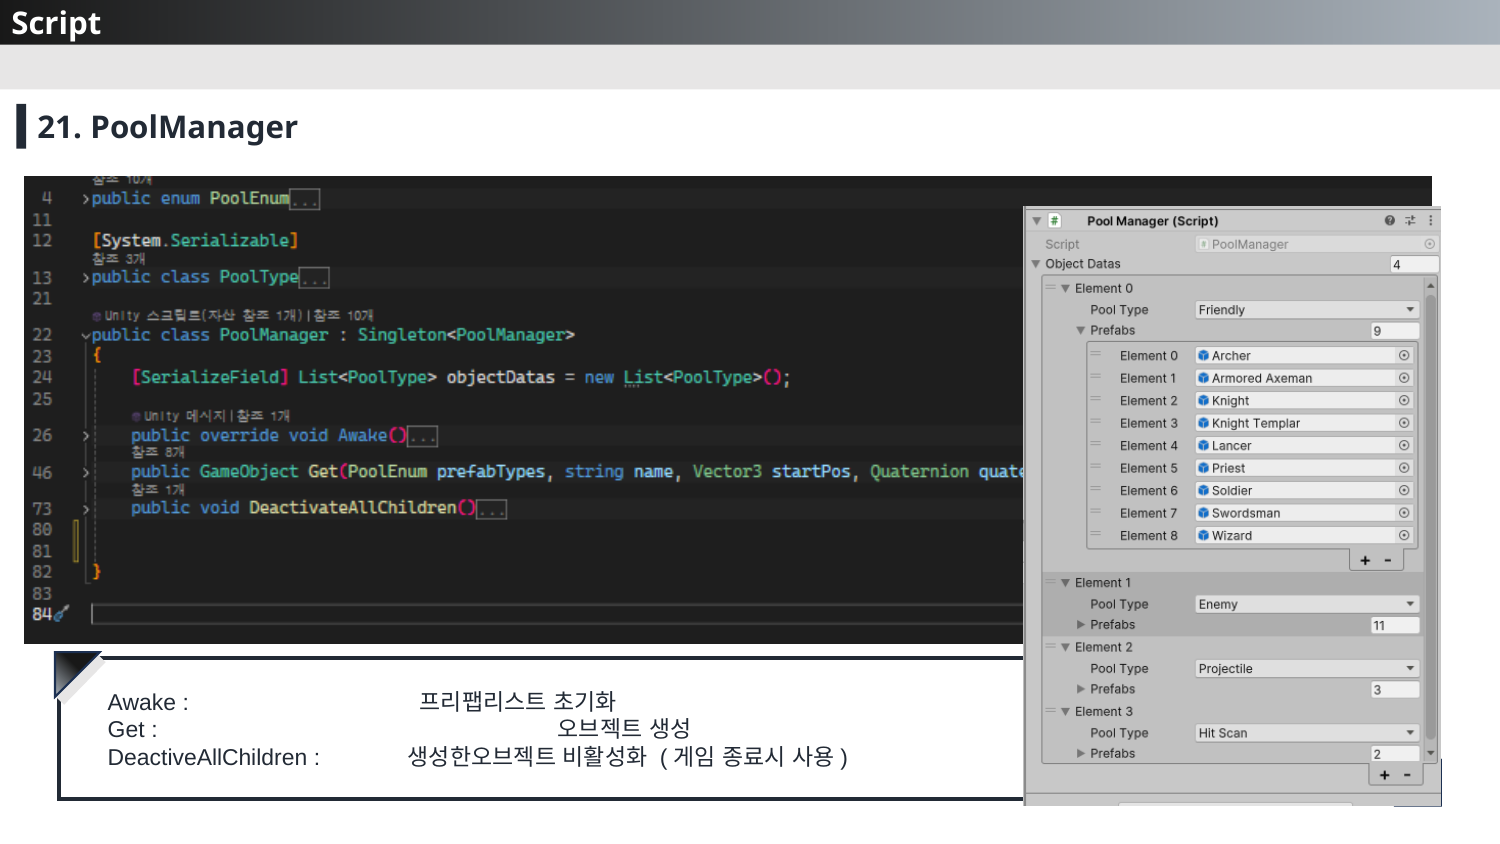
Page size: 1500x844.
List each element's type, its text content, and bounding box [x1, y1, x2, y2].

text_box Script [0, 0, 1500, 44]
text_box [16, 103, 27, 149]
text_box 21. PoolManager [26, 102, 379, 151]
text_box [0, 44, 1500, 90]
text_box Awake : 프리팹리스트 초기화 Get : 오브젝트 생성 DeactiveAllChildren : 생성한오브젝트 비활성화 (게임 종료시 사용) [58, 657, 1018, 799]
picture [24, 176, 1442, 806]
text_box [54, 652, 106, 705]
